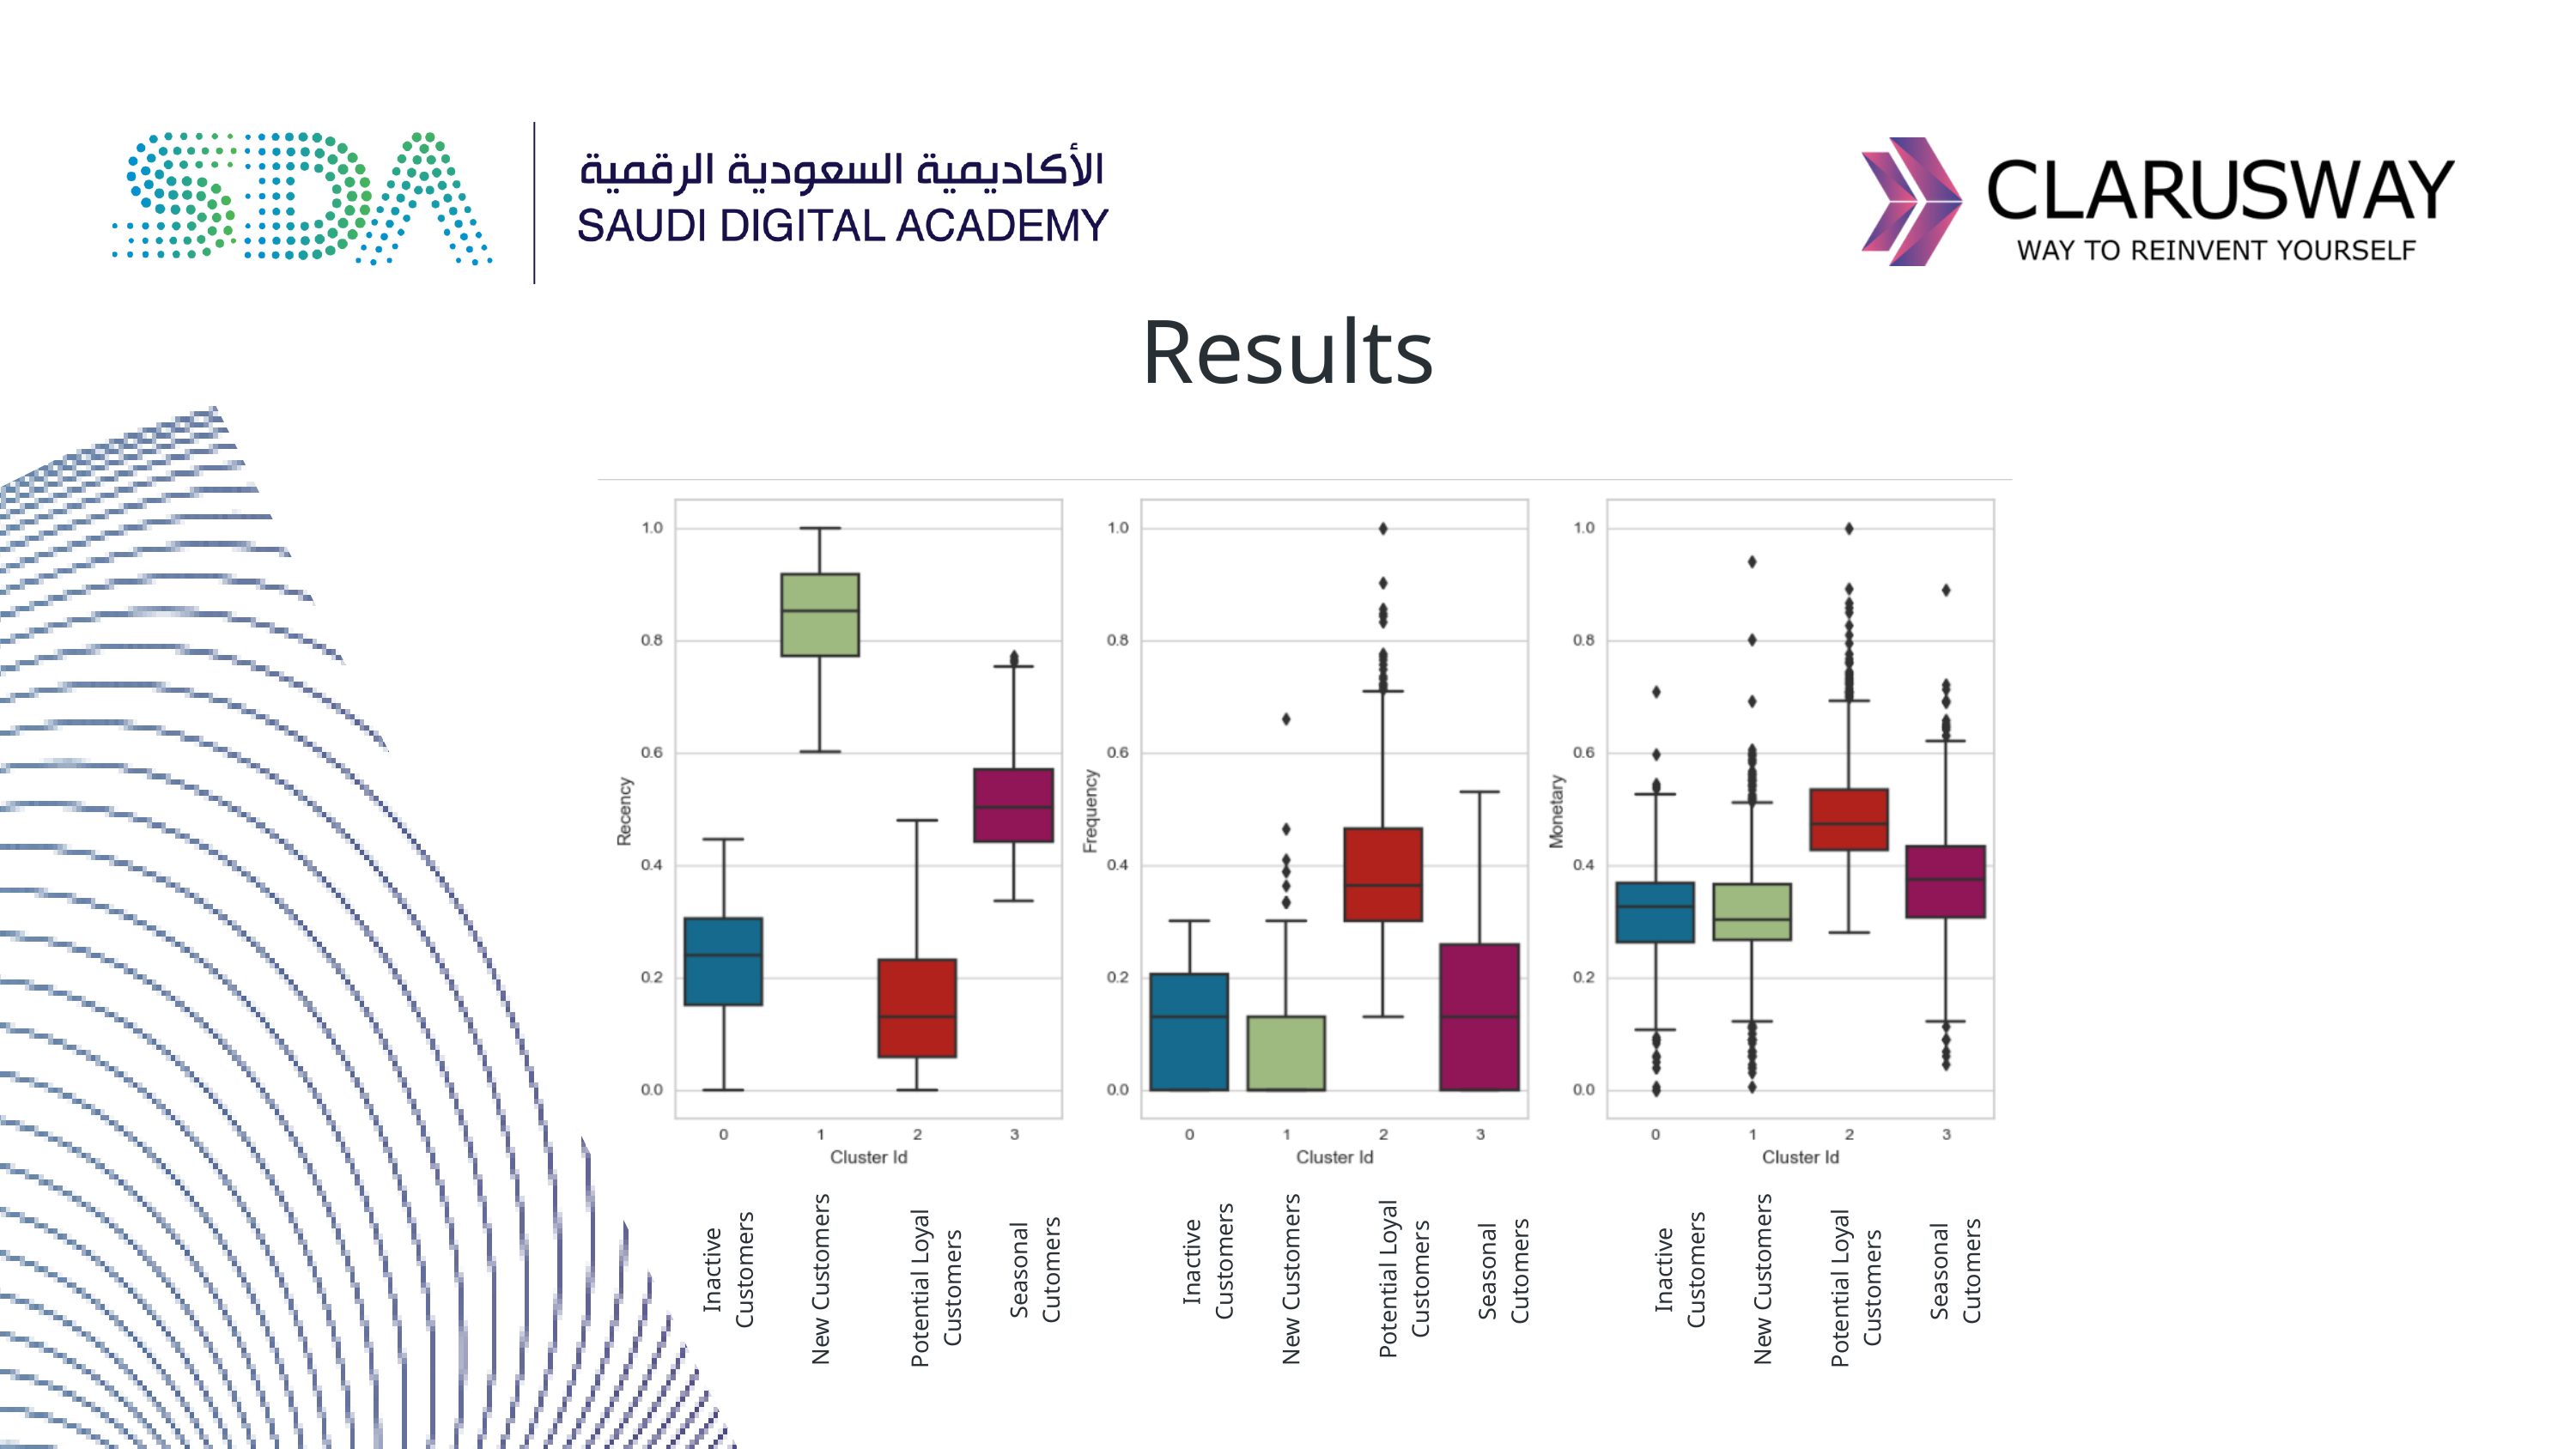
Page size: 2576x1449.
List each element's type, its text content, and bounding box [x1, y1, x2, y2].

text_box Potential Loyal Customers [1820, 1197, 1886, 1380]
text_box [0, 385, 738, 1449]
text_box [597, 479, 2013, 1180]
text_box Inactive Customers [1643, 1179, 1710, 1362]
text_box Potential Loyal Customers [1368, 1188, 1434, 1372]
text_box New Customers [1271, 1188, 1304, 1372]
text_box [112, 122, 1109, 284]
text_box New Customers [1743, 1188, 1777, 1372]
text_box Potential Loyal Customers [900, 1197, 966, 1380]
text_box Inactive Customers [692, 1179, 758, 1362]
text_box [1862, 137, 2456, 266]
text_box New Customers [800, 1188, 834, 1372]
text_box Inactive Customers [1172, 1170, 1238, 1354]
text_box Seasonal Cutomers [999, 1179, 1065, 1362]
text_box Seasonal Cutomers [1919, 1179, 1985, 1364]
text_box Results [784, 312, 1792, 401]
text_box Seasonal Cutomers [1467, 1179, 1534, 1364]
